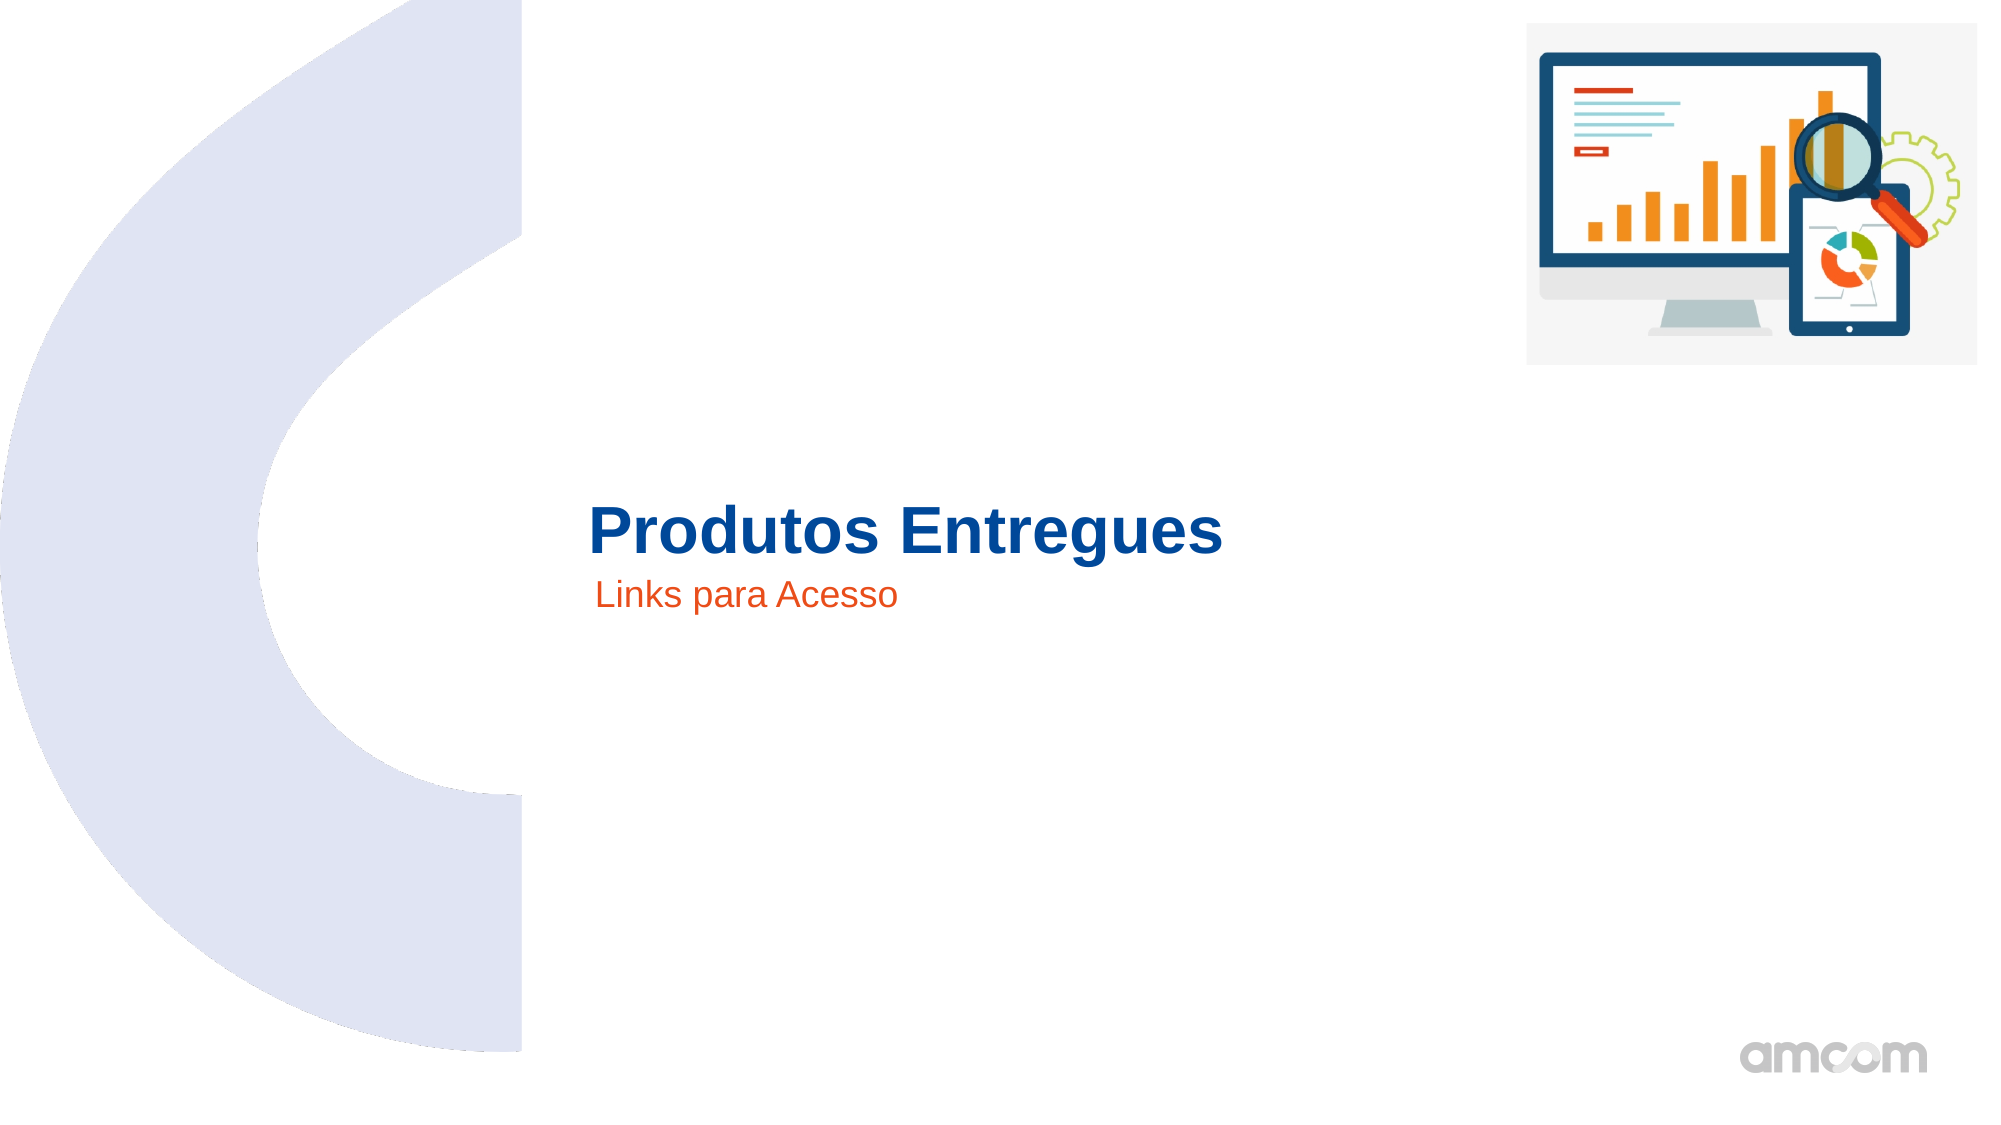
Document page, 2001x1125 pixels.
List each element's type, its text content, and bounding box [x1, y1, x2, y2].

text_box Links para Acesso [580, 562, 1909, 622]
picture [1739, 1041, 1927, 1073]
text_box Produtos Entregues [573, 465, 2000, 574]
picture [1526, 22, 1978, 365]
picture [0, 0, 522, 1052]
